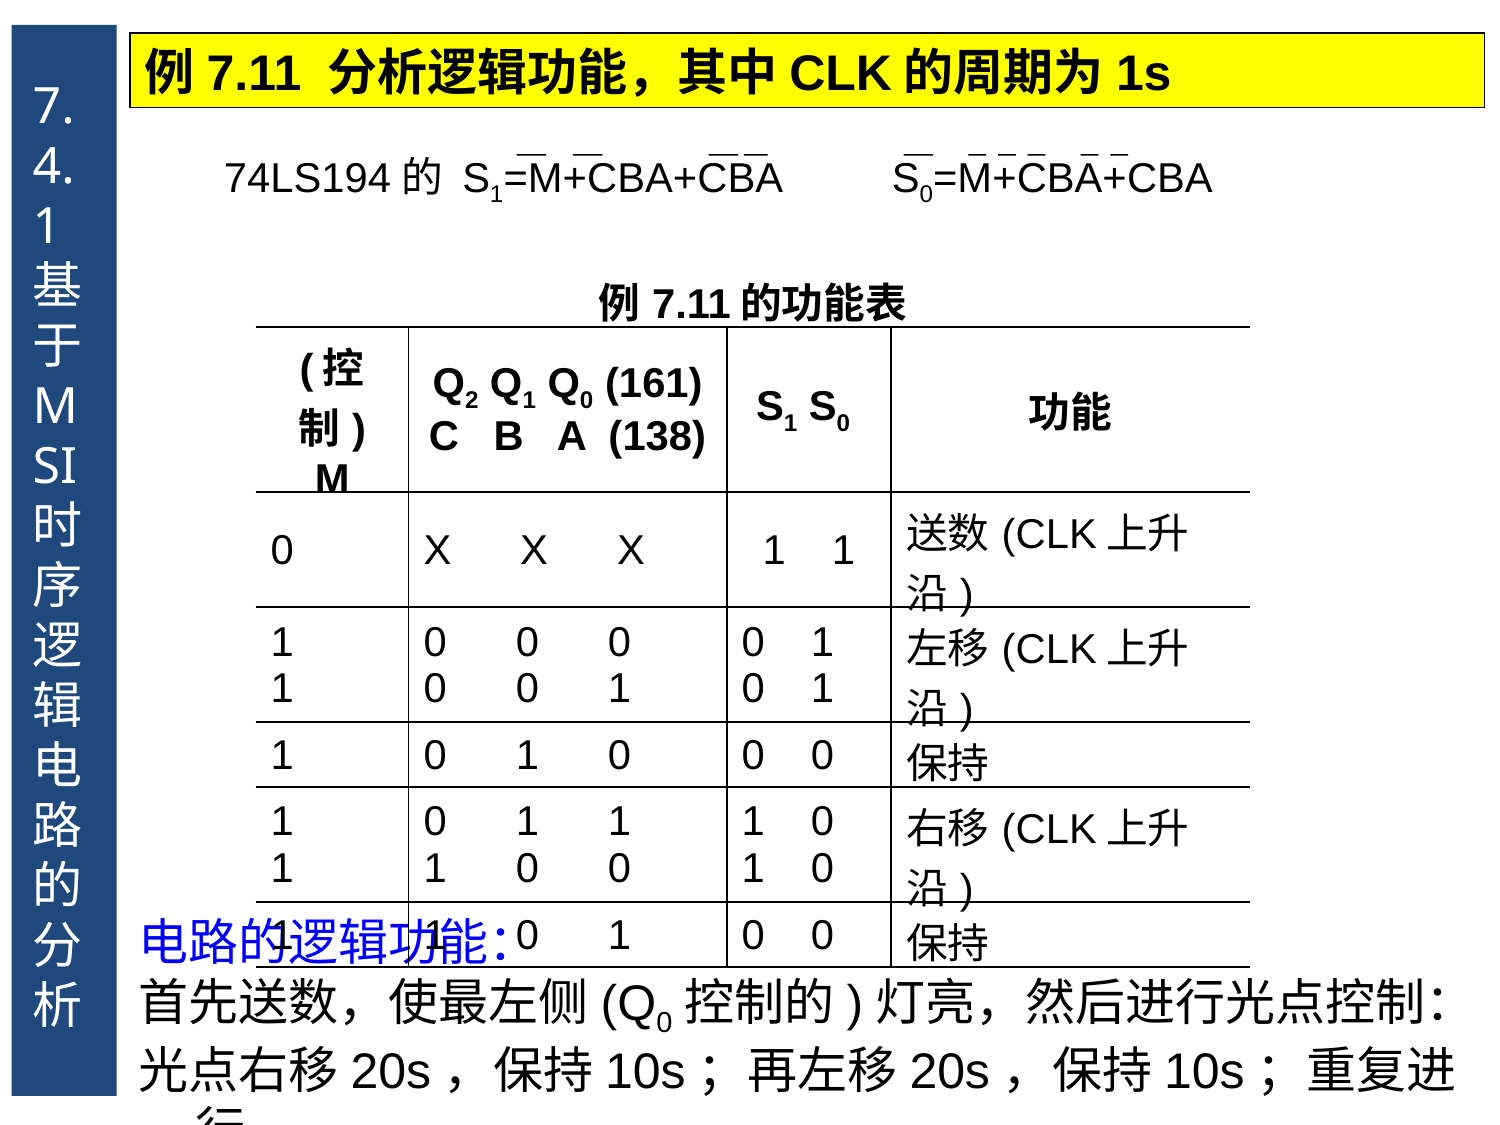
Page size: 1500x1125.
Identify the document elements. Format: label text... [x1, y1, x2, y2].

text_box 电路的逻辑功能： 首先送数，使最左侧(Q0控制的)灯亮，然后进行光点控制： 光点右移20s，保持10s；再左移20s，保持10s；重复进行 [123, 903, 1497, 1125]
text_box 例7.11 分析逻辑功能，其中CLK的周期为1s [129, 32, 1485, 108]
table_cell 右移(CLK上升沿) [892, 788, 1250, 901]
table_cell 0 0 0 0 0 1 [409, 608, 726, 721]
table_cell 1 0 1 [409, 903, 726, 966]
table_cell 1 [256, 903, 408, 966]
table_cell 功能 [892, 328, 1250, 491]
table_cell 送数(CLK上升沿) [892, 493, 1250, 606]
table_cell 1 [256, 723, 408, 786]
table_cell 1 0 1 0 [728, 788, 890, 901]
table_cell 0 [256, 493, 408, 606]
table_cell 左移(CLK上升沿) [892, 608, 1250, 721]
table_cell 0 1 1 1 0 0 [409, 788, 726, 901]
table_cell Q2 Q1 Q0 (161) C B A (138) [409, 328, 726, 491]
table_cell 1 1 [256, 788, 408, 901]
table_cell 保持 [892, 903, 1250, 966]
table_cell 0 0 [728, 723, 890, 786]
table_cell 0 0 [728, 903, 890, 966]
table_cell 0 1 0 [409, 723, 726, 786]
table_cell 1 1 [256, 608, 408, 721]
table_cell X X X [409, 493, 726, 606]
table_cell 保持 [892, 723, 1250, 786]
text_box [209, 142, 1498, 209]
table_cell 1 1 [728, 493, 890, 606]
table_header 例7.11的功能表 [256, 262, 1250, 326]
table_cell S1 S0 [728, 328, 890, 491]
table_cell (控制) M [256, 328, 408, 491]
table_cell 0 1 0 1 [728, 608, 890, 721]
title 7.4.1 基于MSI时序逻辑电路的分析 [17, 66, 115, 1075]
